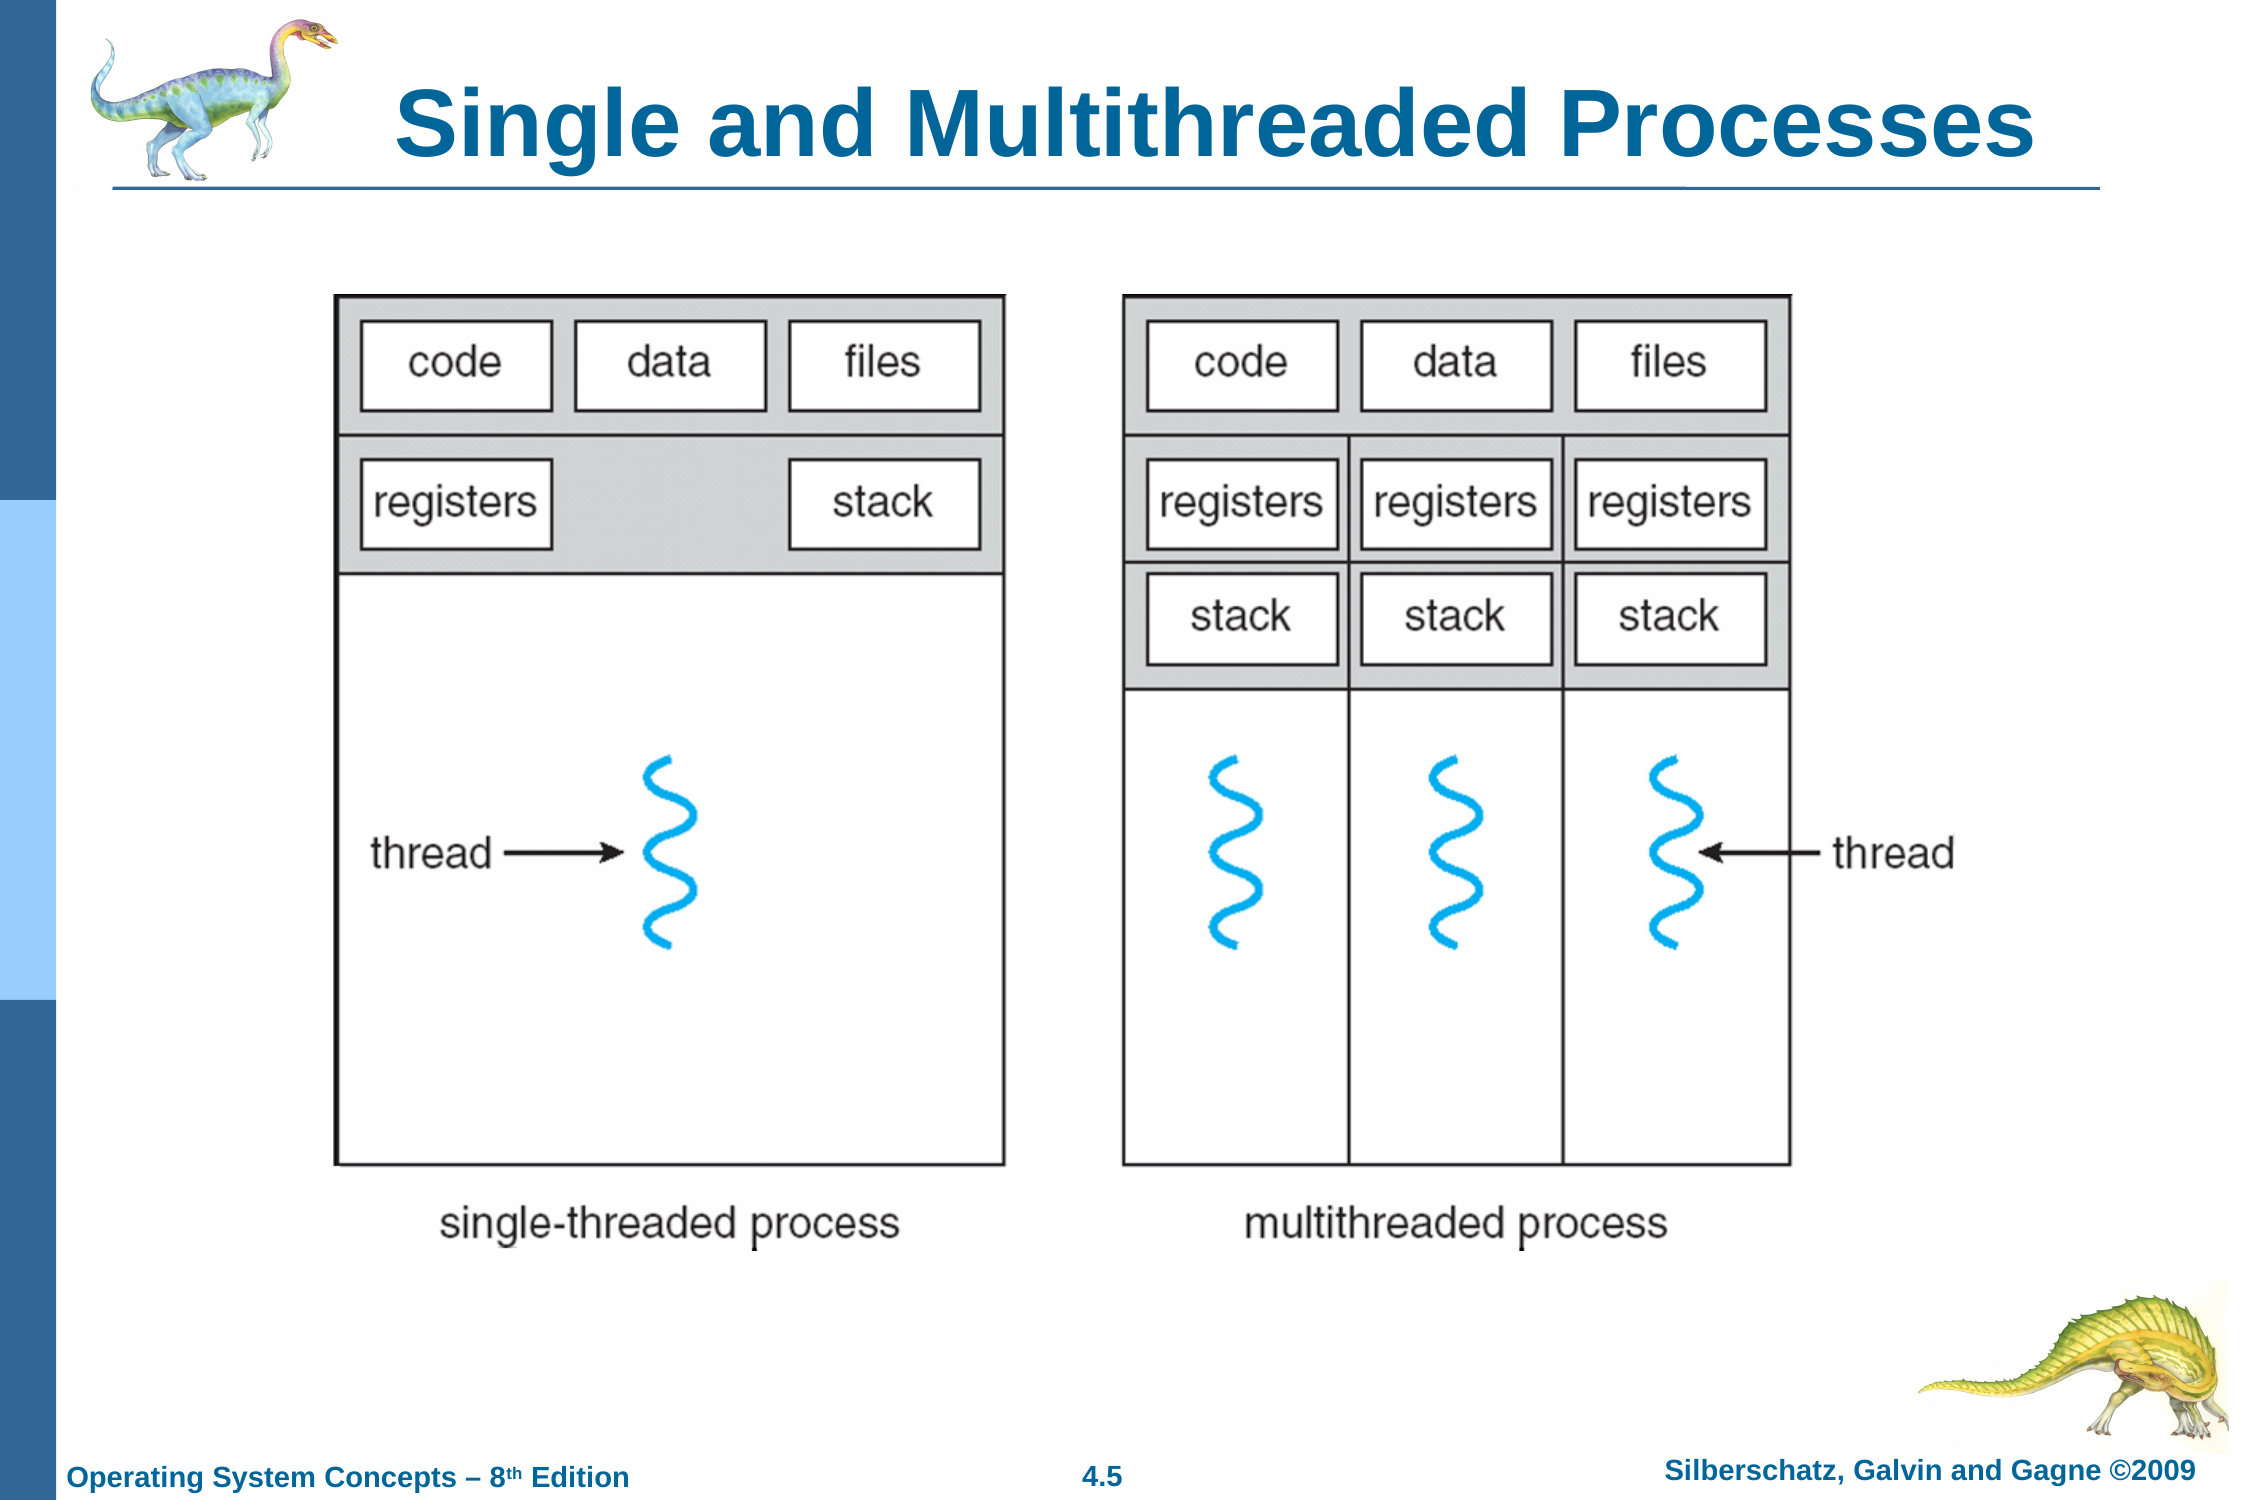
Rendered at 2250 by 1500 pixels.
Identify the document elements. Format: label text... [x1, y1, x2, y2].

picture [333, 294, 1959, 1251]
picture [70, 0, 365, 199]
picture [1913, 1279, 2229, 1453]
title Single and Multithreaded Processes [203, 60, 2230, 187]
